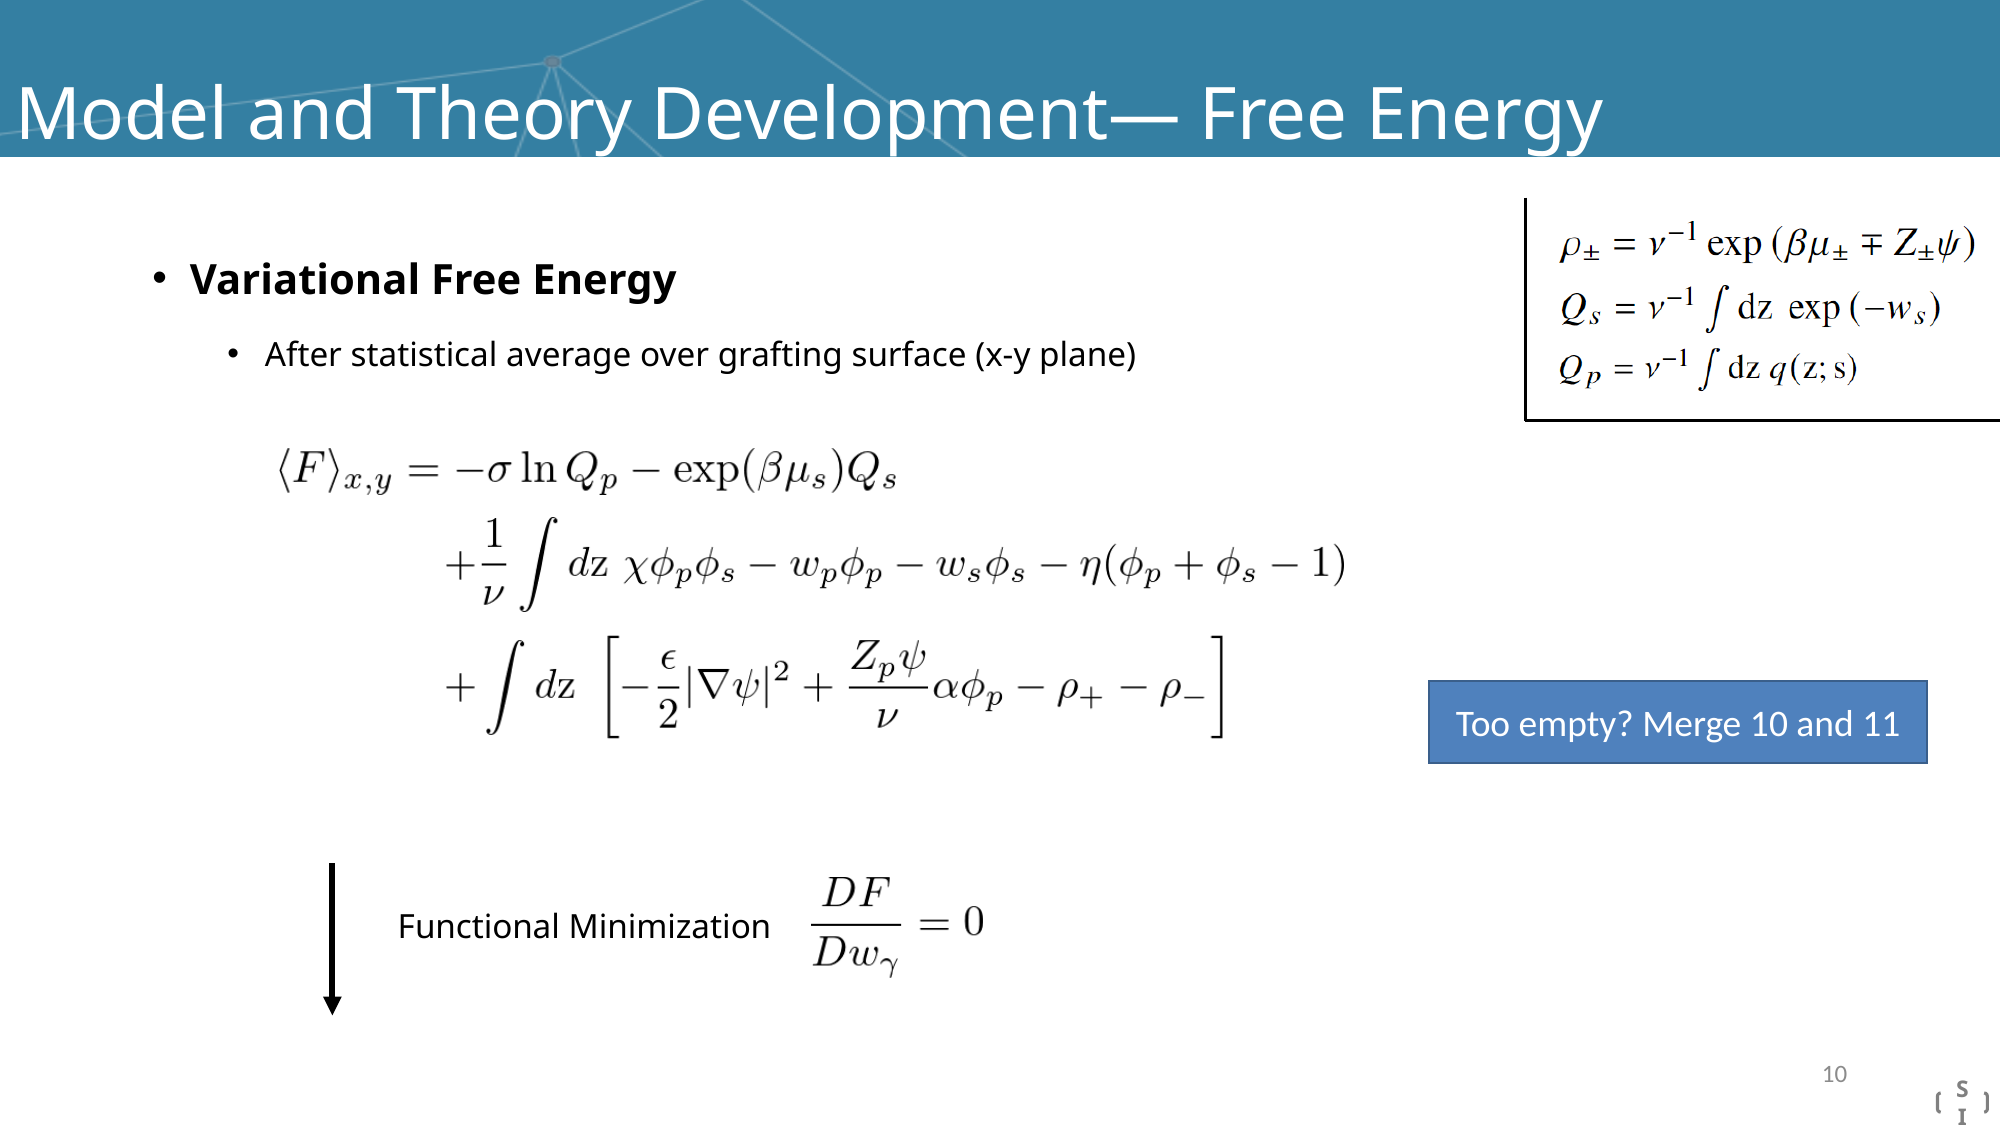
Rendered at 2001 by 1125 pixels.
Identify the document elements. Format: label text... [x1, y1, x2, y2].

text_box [279, 448, 1344, 739]
slide_number 10 [1412, 1042, 1863, 1103]
title Model and Theory Development— Free Energy [0, 23, 1915, 155]
text_box Too empty? Merge 10 and 11 [1428, 680, 1928, 764]
list Variational Free Energy After statistical average over grafting surface (x-y plane) [137, 220, 1524, 421]
text_box Functional Minimization [382, 897, 811, 953]
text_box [1525, 197, 2000, 421]
picture [811, 877, 984, 978]
